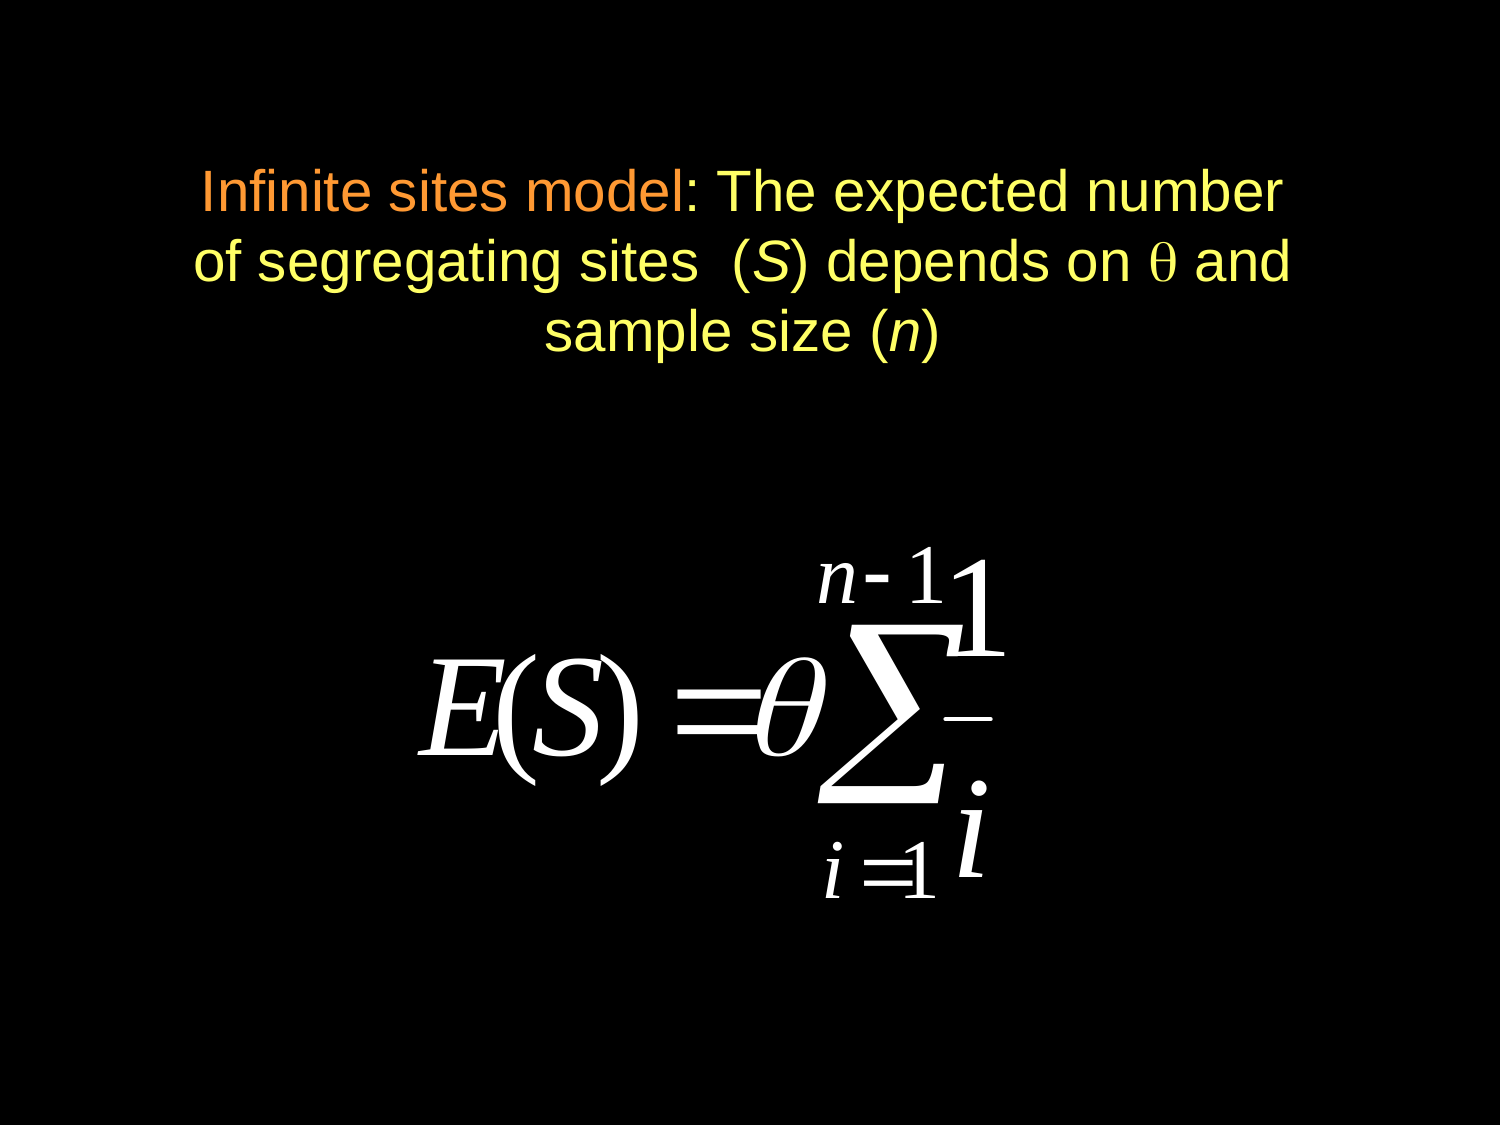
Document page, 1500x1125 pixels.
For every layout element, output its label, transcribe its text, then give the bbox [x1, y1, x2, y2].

title Infinite sites model: The expected number of segregating sites (S) depends on q and sample size (n) [176, 164, 1310, 352]
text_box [399, 512, 1013, 926]
list (infinite-sites model) [162, 398, 1296, 1074]
